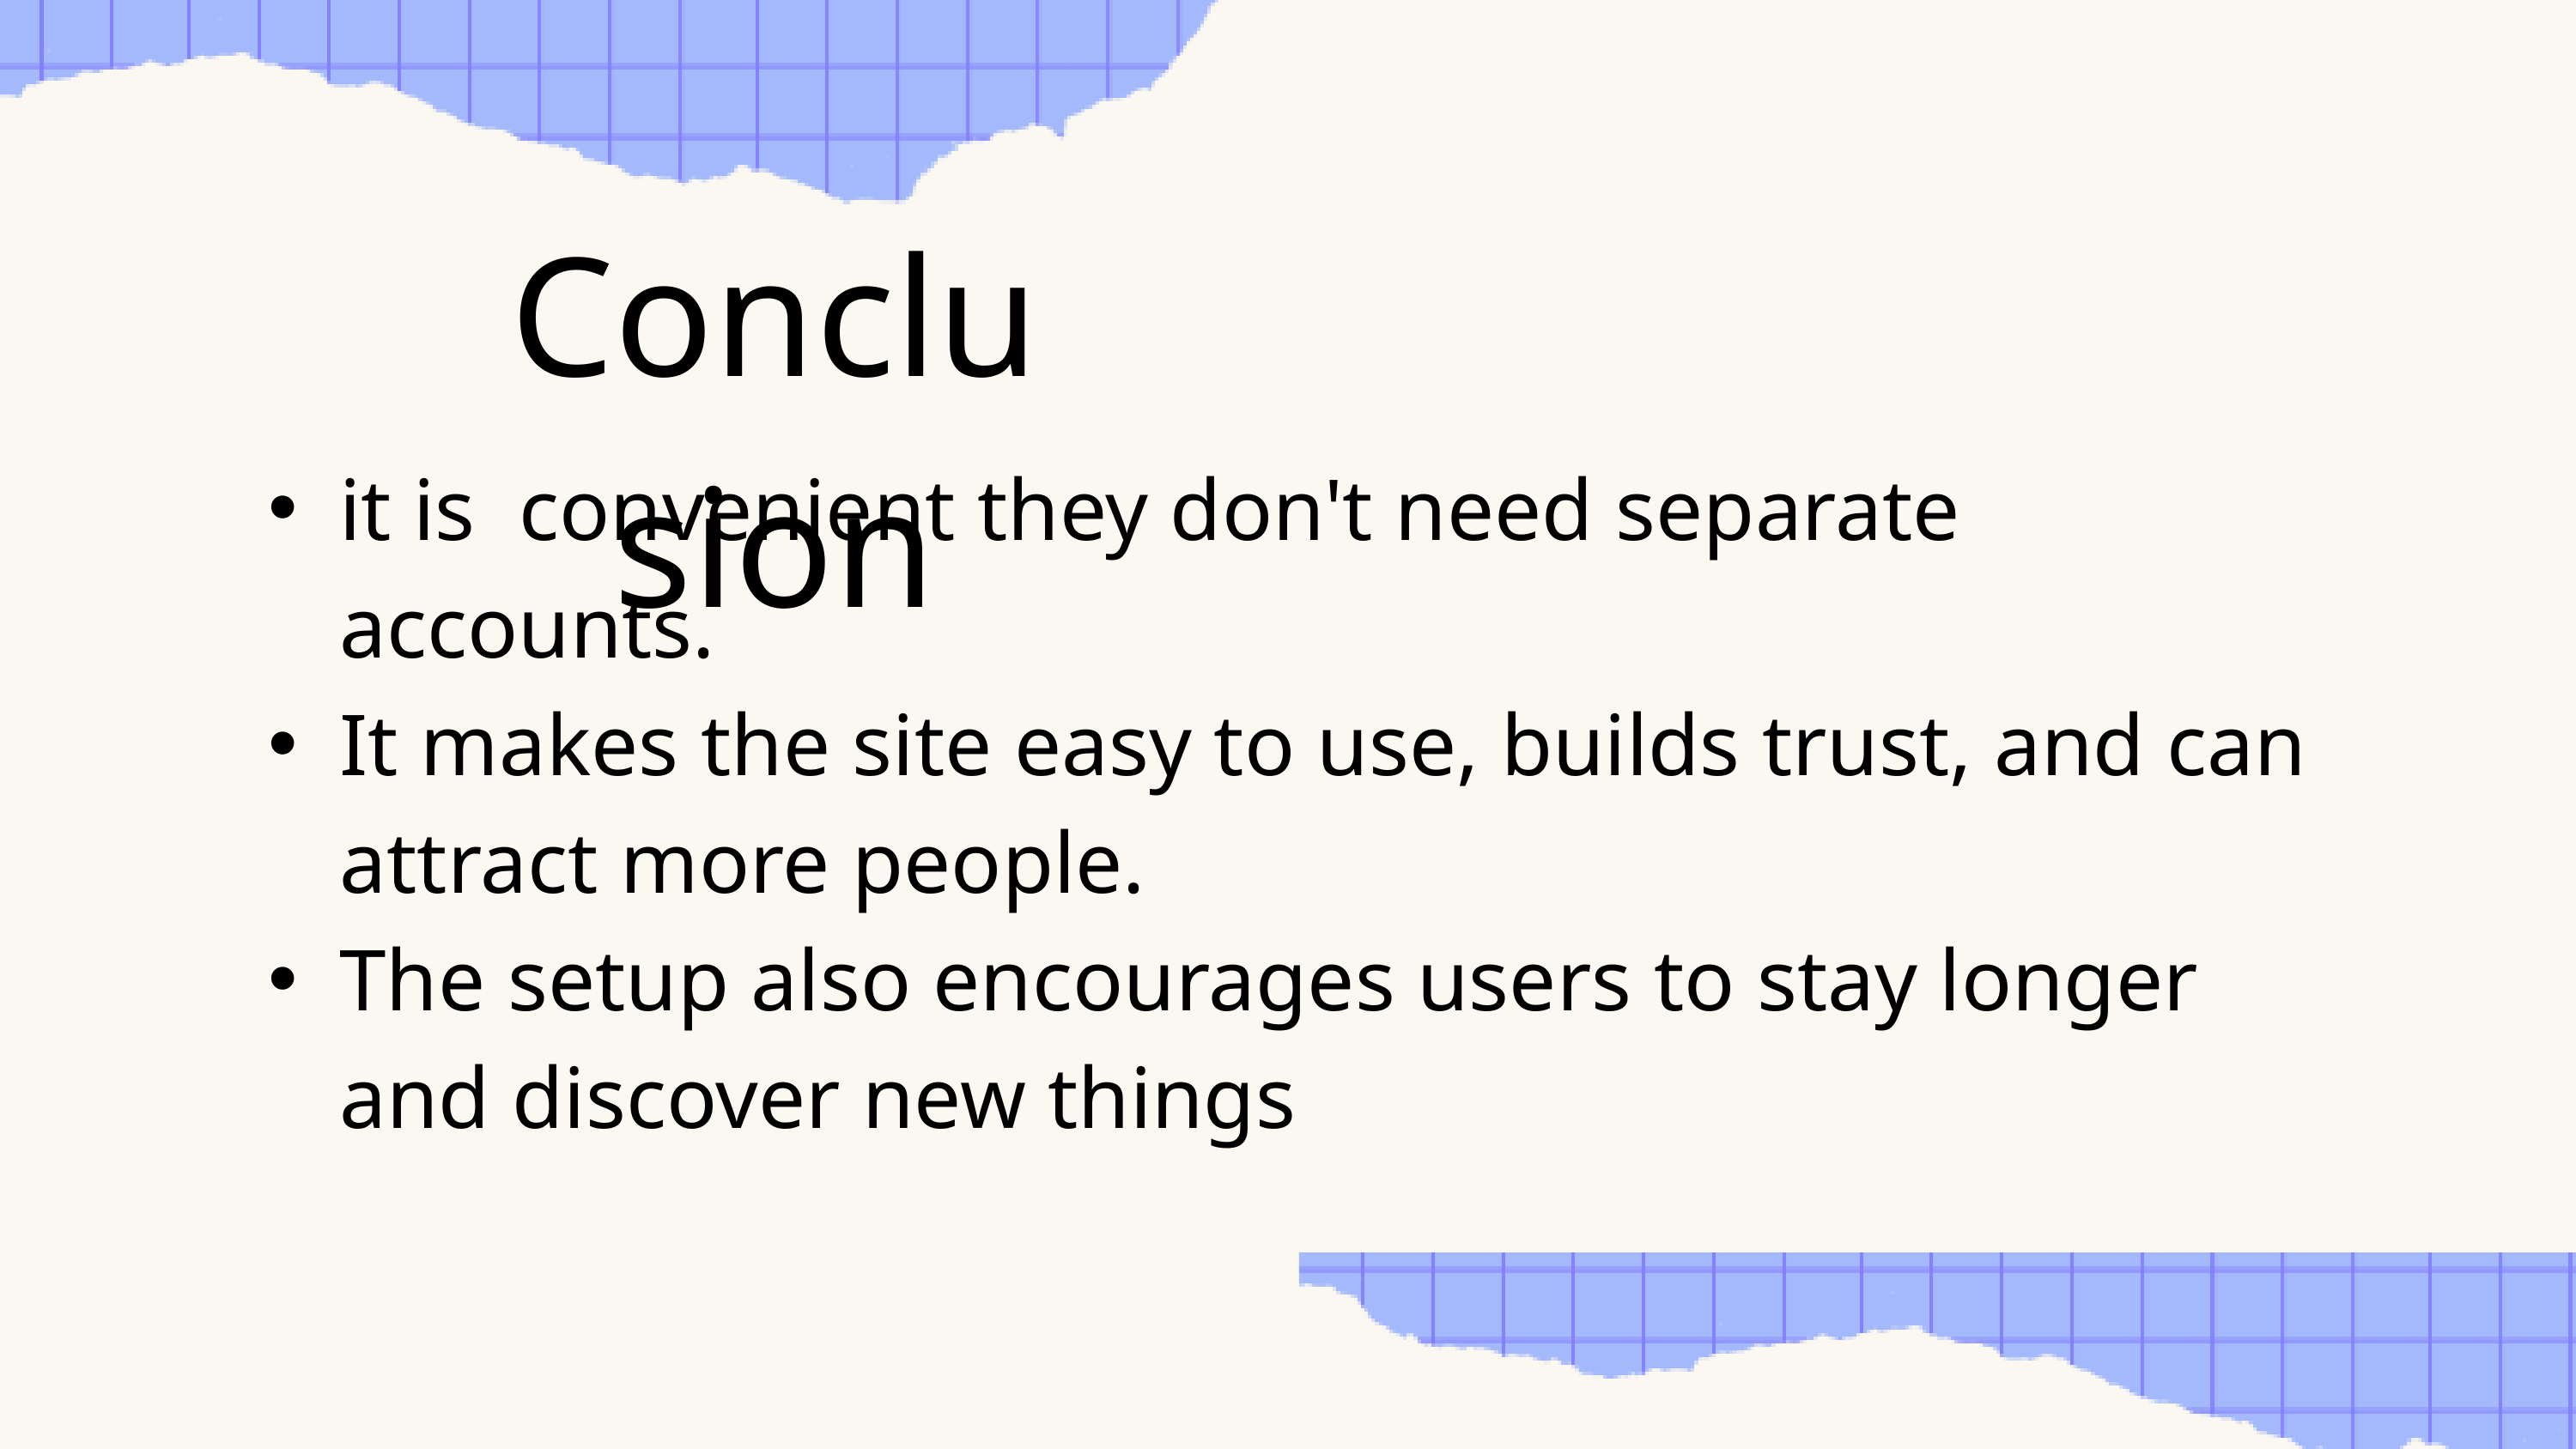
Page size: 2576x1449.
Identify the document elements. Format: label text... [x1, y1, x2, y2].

text_box Conclusion [496, 179, 1054, 439]
text_box [0, 0, 1254, 204]
text_box it is convenient they don't need separate accounts. It makes the site easy to use, builds trust, and can attract more people. The setup also encourages users to stay longer and discover new things [197, 439, 2310, 1145]
text_box [1298, 1252, 2576, 1449]
